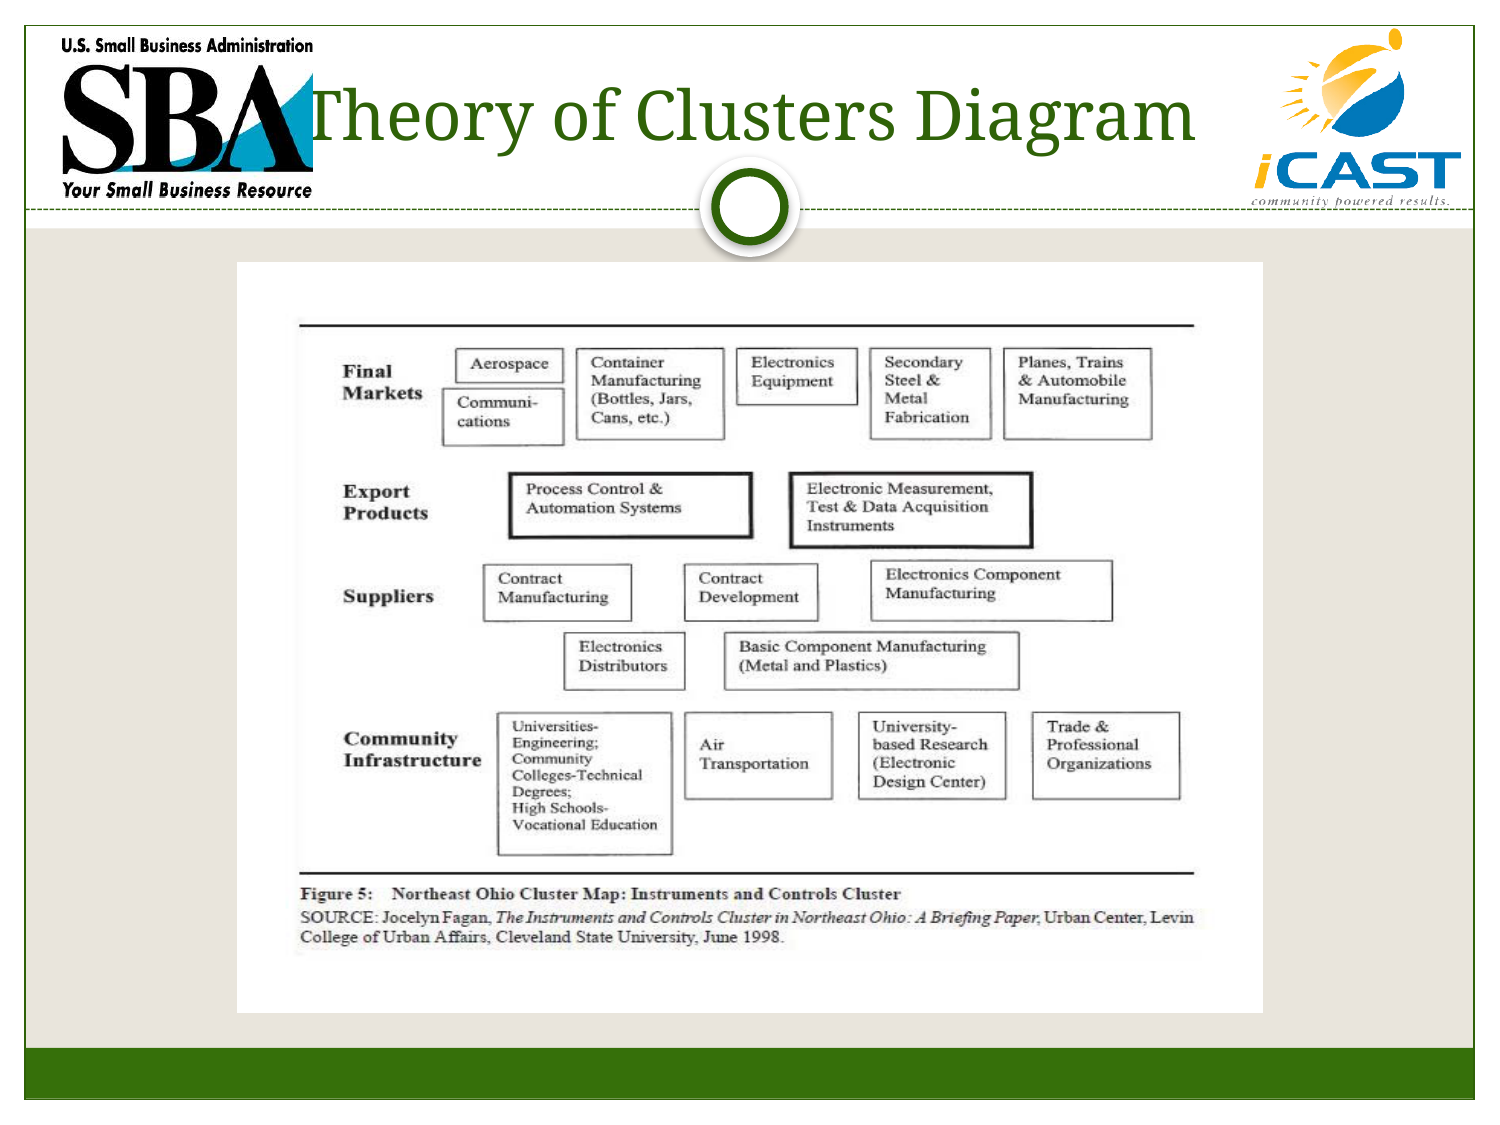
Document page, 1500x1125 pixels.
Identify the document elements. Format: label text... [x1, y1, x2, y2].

title Theory of Clusters Diagram [314, 37, 1242, 162]
picture [1249, 24, 1462, 209]
title Theory of Clusters Diagram [49, 37, 59, 162]
picture [237, 262, 1263, 1013]
picture [62, 37, 313, 198]
